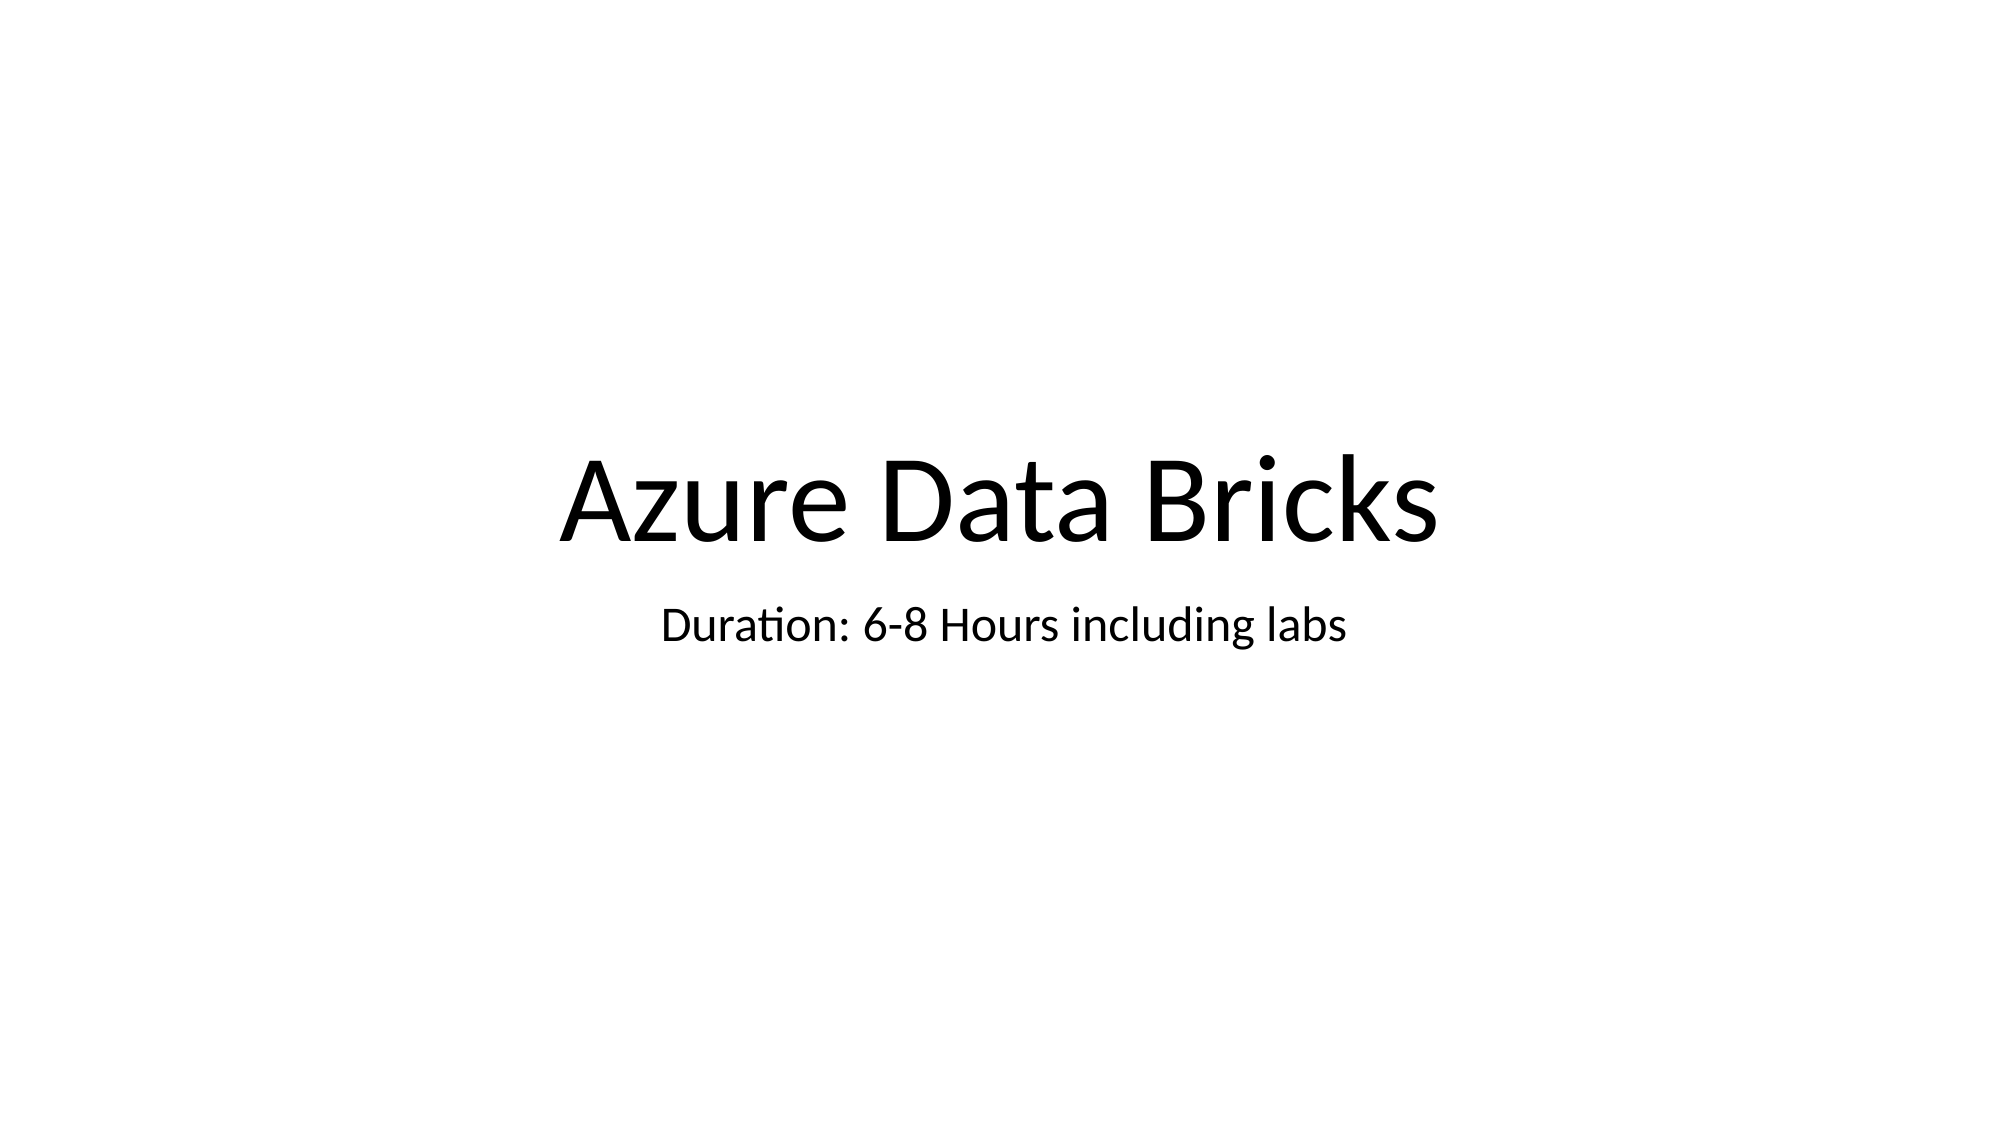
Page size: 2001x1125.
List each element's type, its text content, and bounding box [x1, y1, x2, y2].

title Azure Data Bricks [249, 184, 1750, 576]
subtitle Duration: 6-8 Hours including labs [249, 590, 1750, 863]
